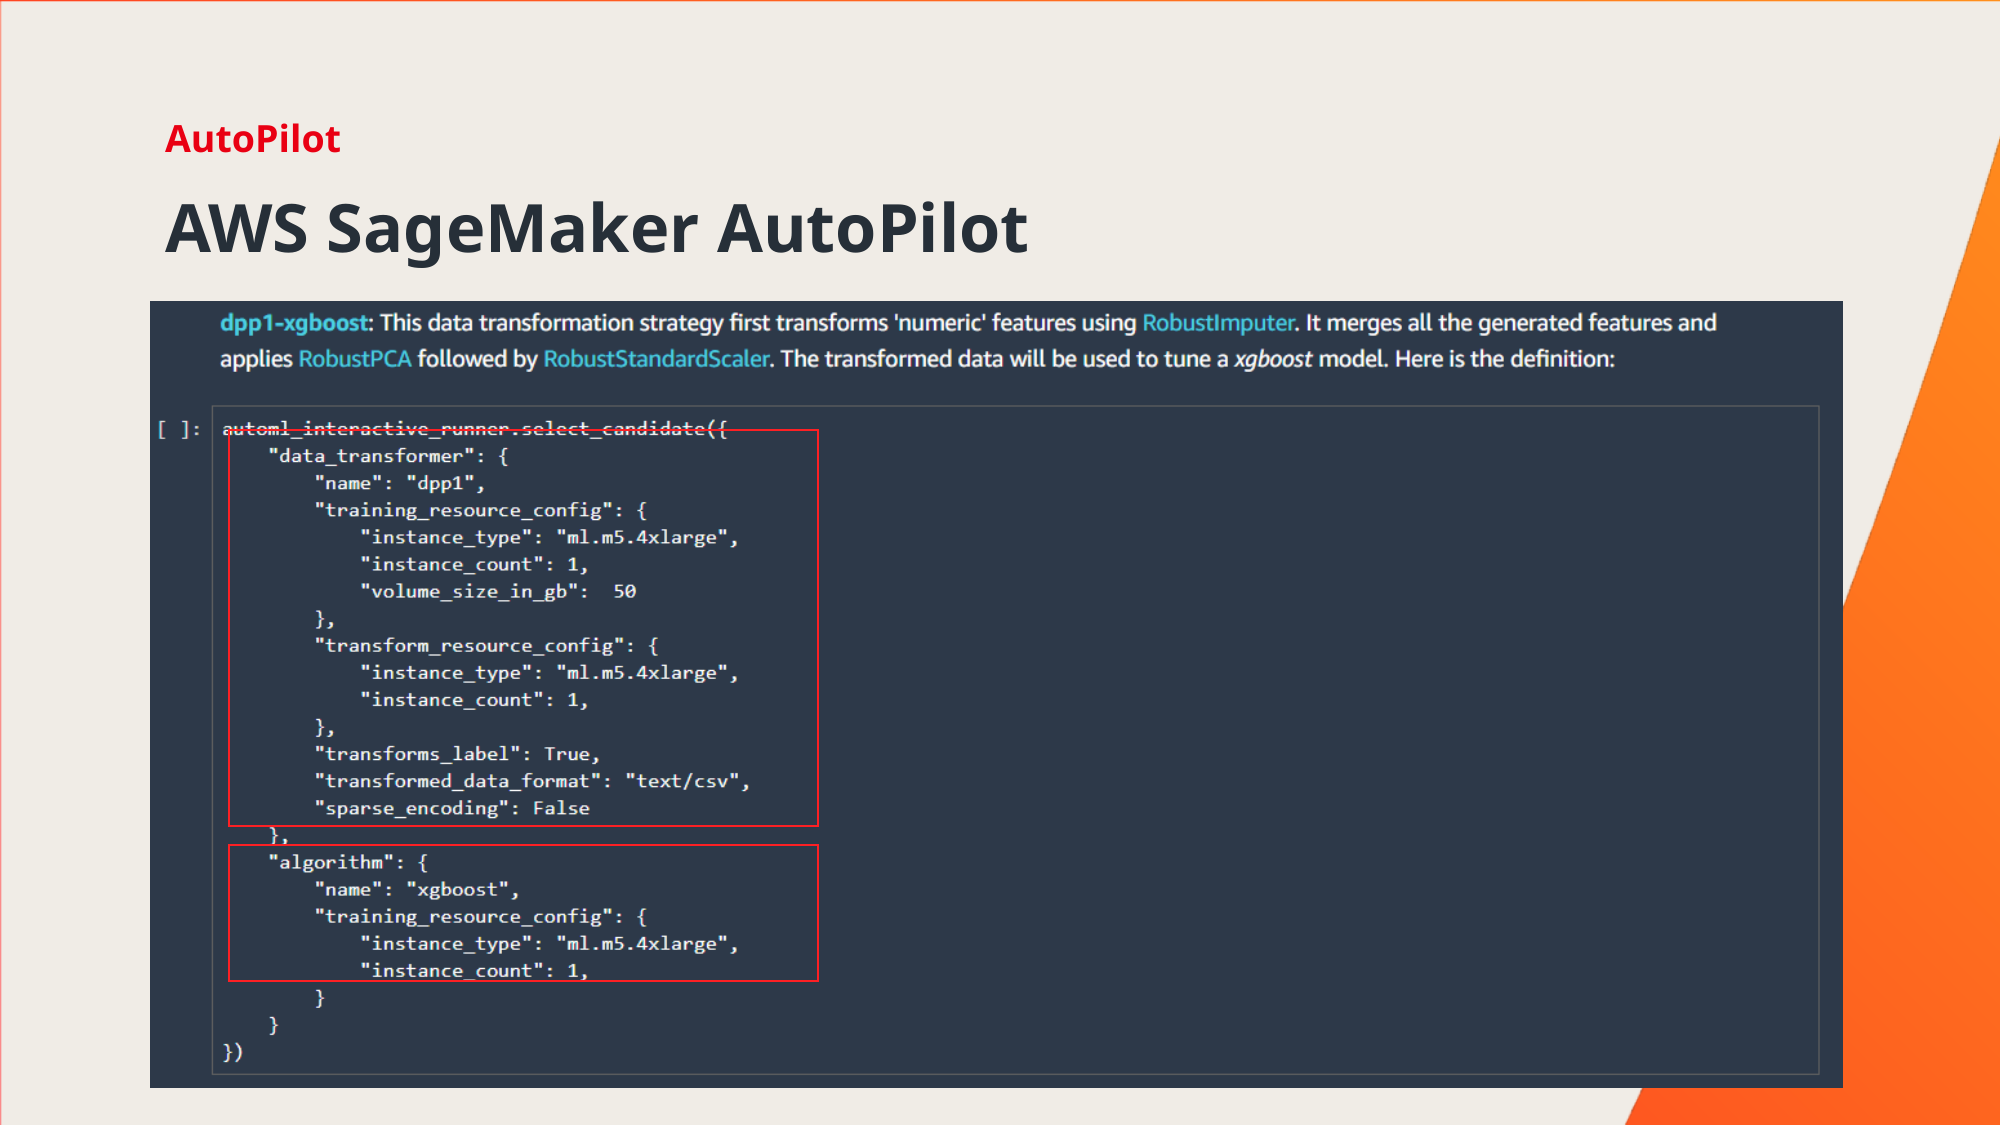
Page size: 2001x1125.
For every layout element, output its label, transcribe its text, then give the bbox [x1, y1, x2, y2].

list AutoPilot [150, 112, 1611, 170]
title AWS SageMaker AutoPilot [150, 187, 1611, 279]
picture [3, 2, 2000, 1125]
